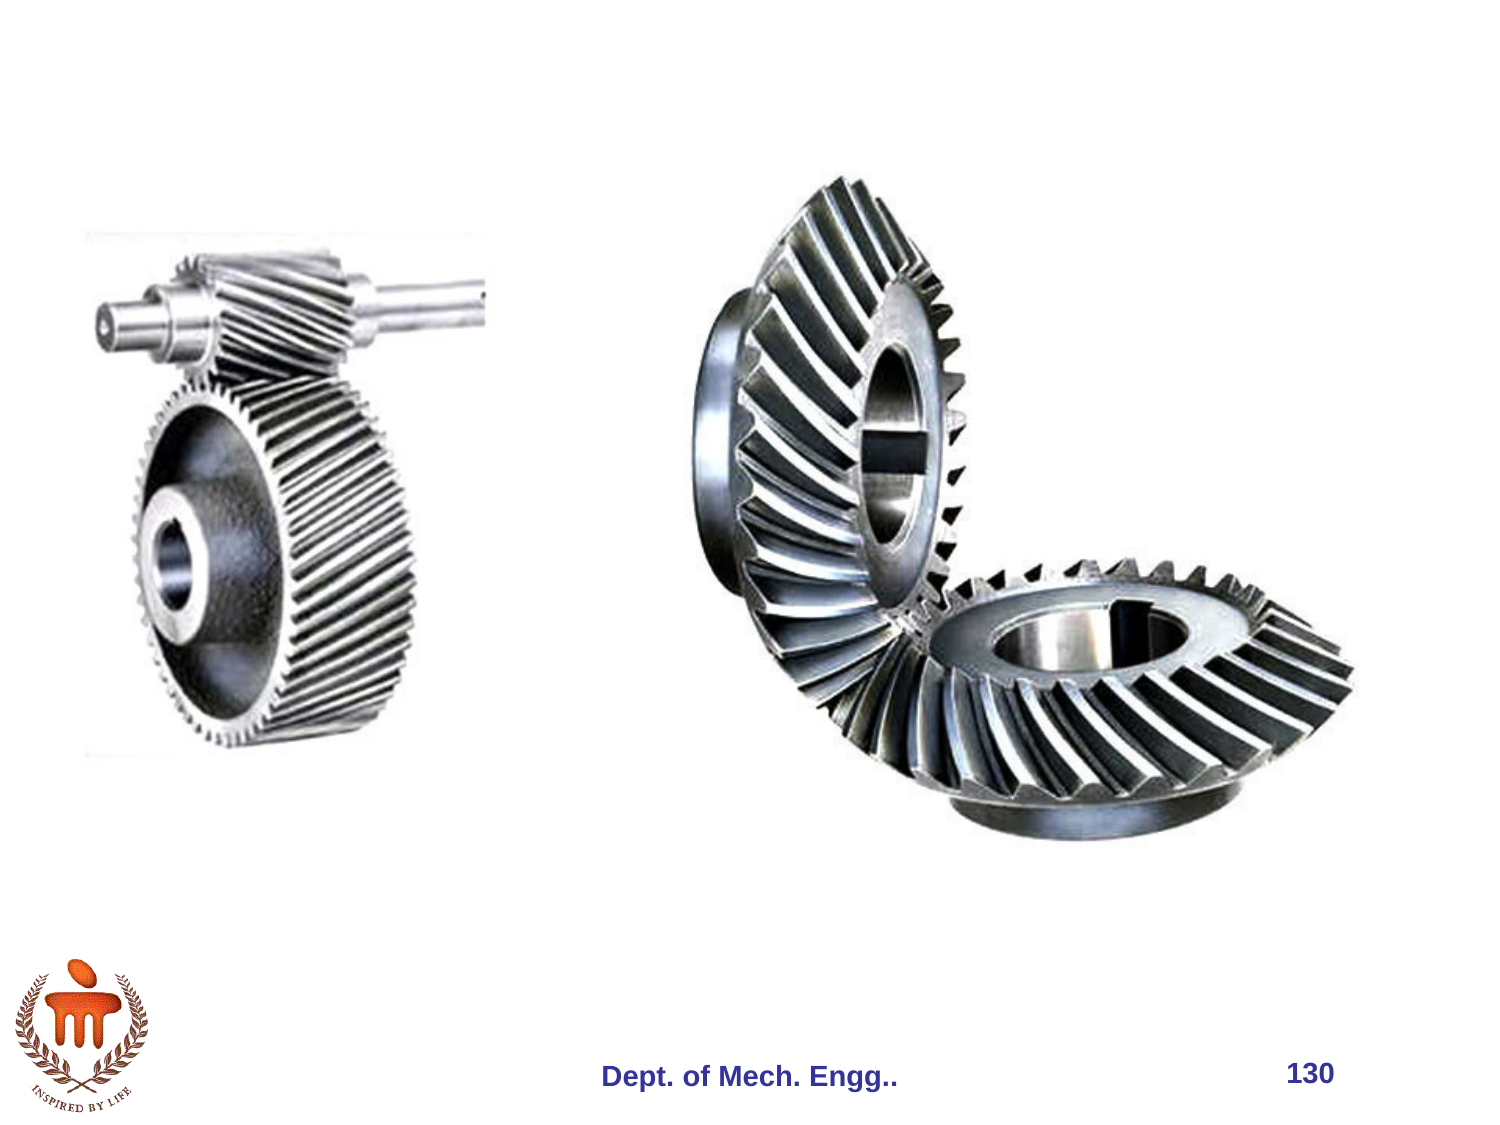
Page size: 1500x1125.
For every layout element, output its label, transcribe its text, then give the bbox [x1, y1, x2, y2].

picture [71, 103, 513, 886]
picture [646, 121, 1429, 904]
slide_number 130 [999, 1046, 1351, 1125]
footer Dept. of Mech. Engg.. [512, 1049, 988, 1103]
picture [0, 952, 157, 1118]
